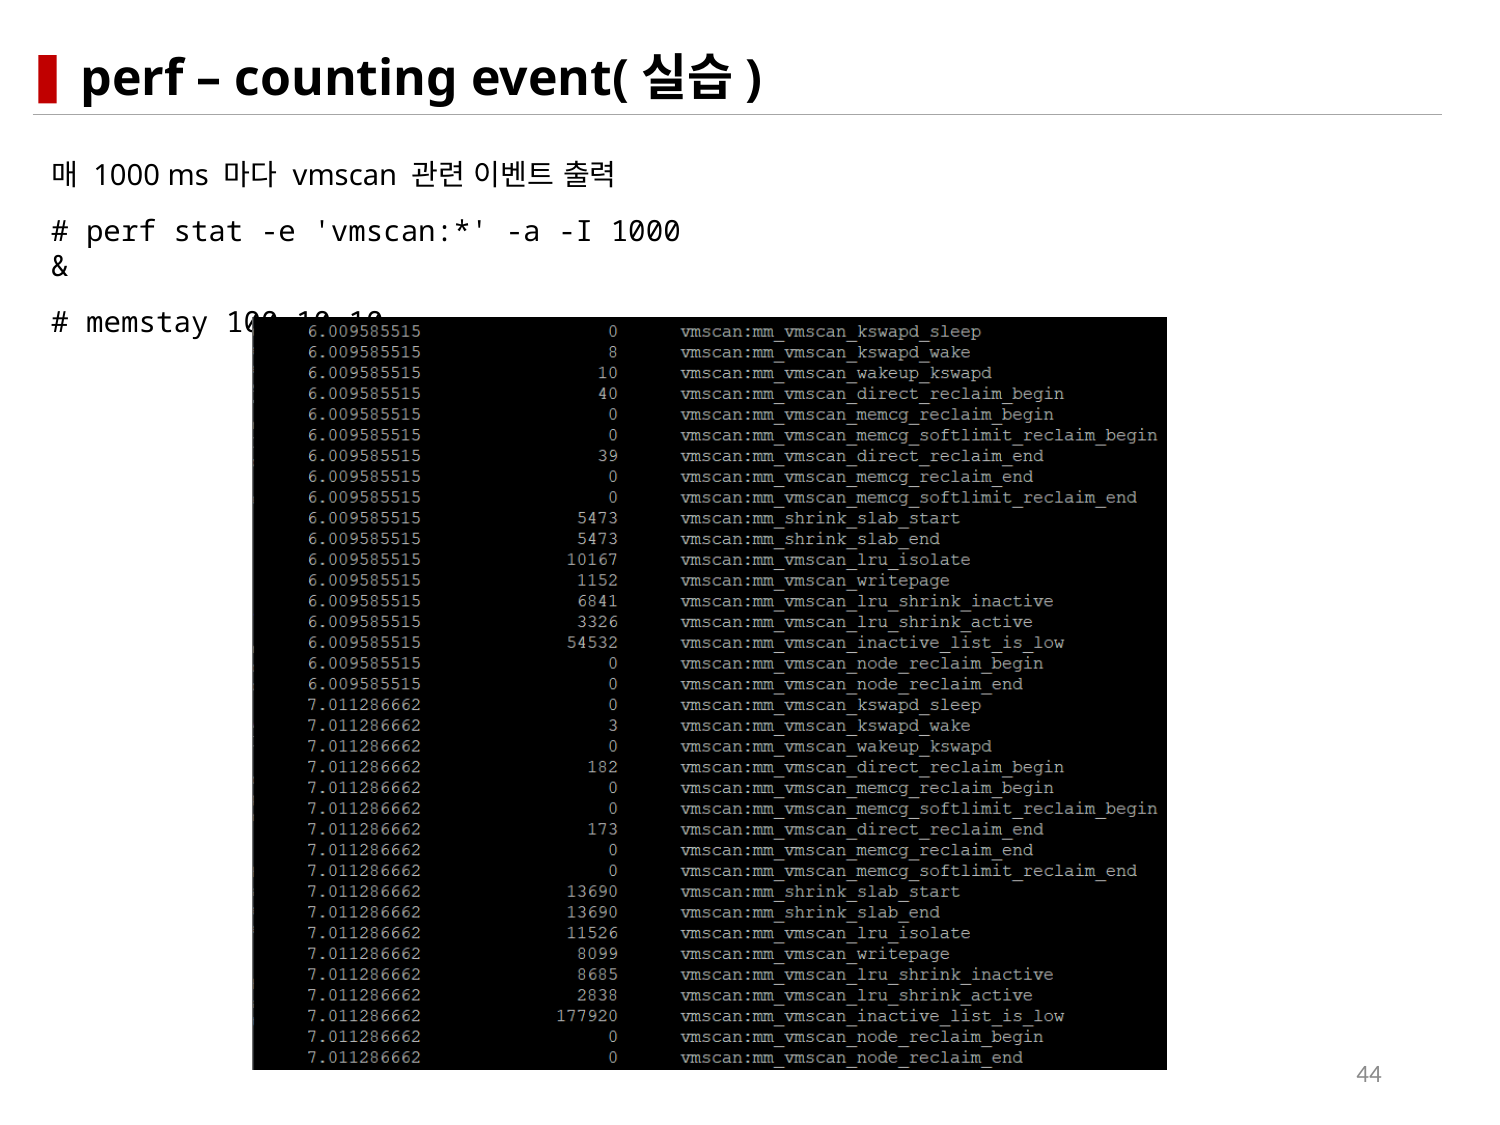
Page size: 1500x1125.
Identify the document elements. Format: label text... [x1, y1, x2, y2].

title perf – counting event(실습) [65, 49, 1443, 110]
list 매 1000 ms 마다 vmscan 관련 이벤트 출력 # perf stat -e 'vmscan:*' -a -I 1000 & # memstay 100 10 10 [36, 149, 727, 1014]
picture [252, 317, 1167, 1070]
slide_number 44 [1059, 1042, 1397, 1103]
